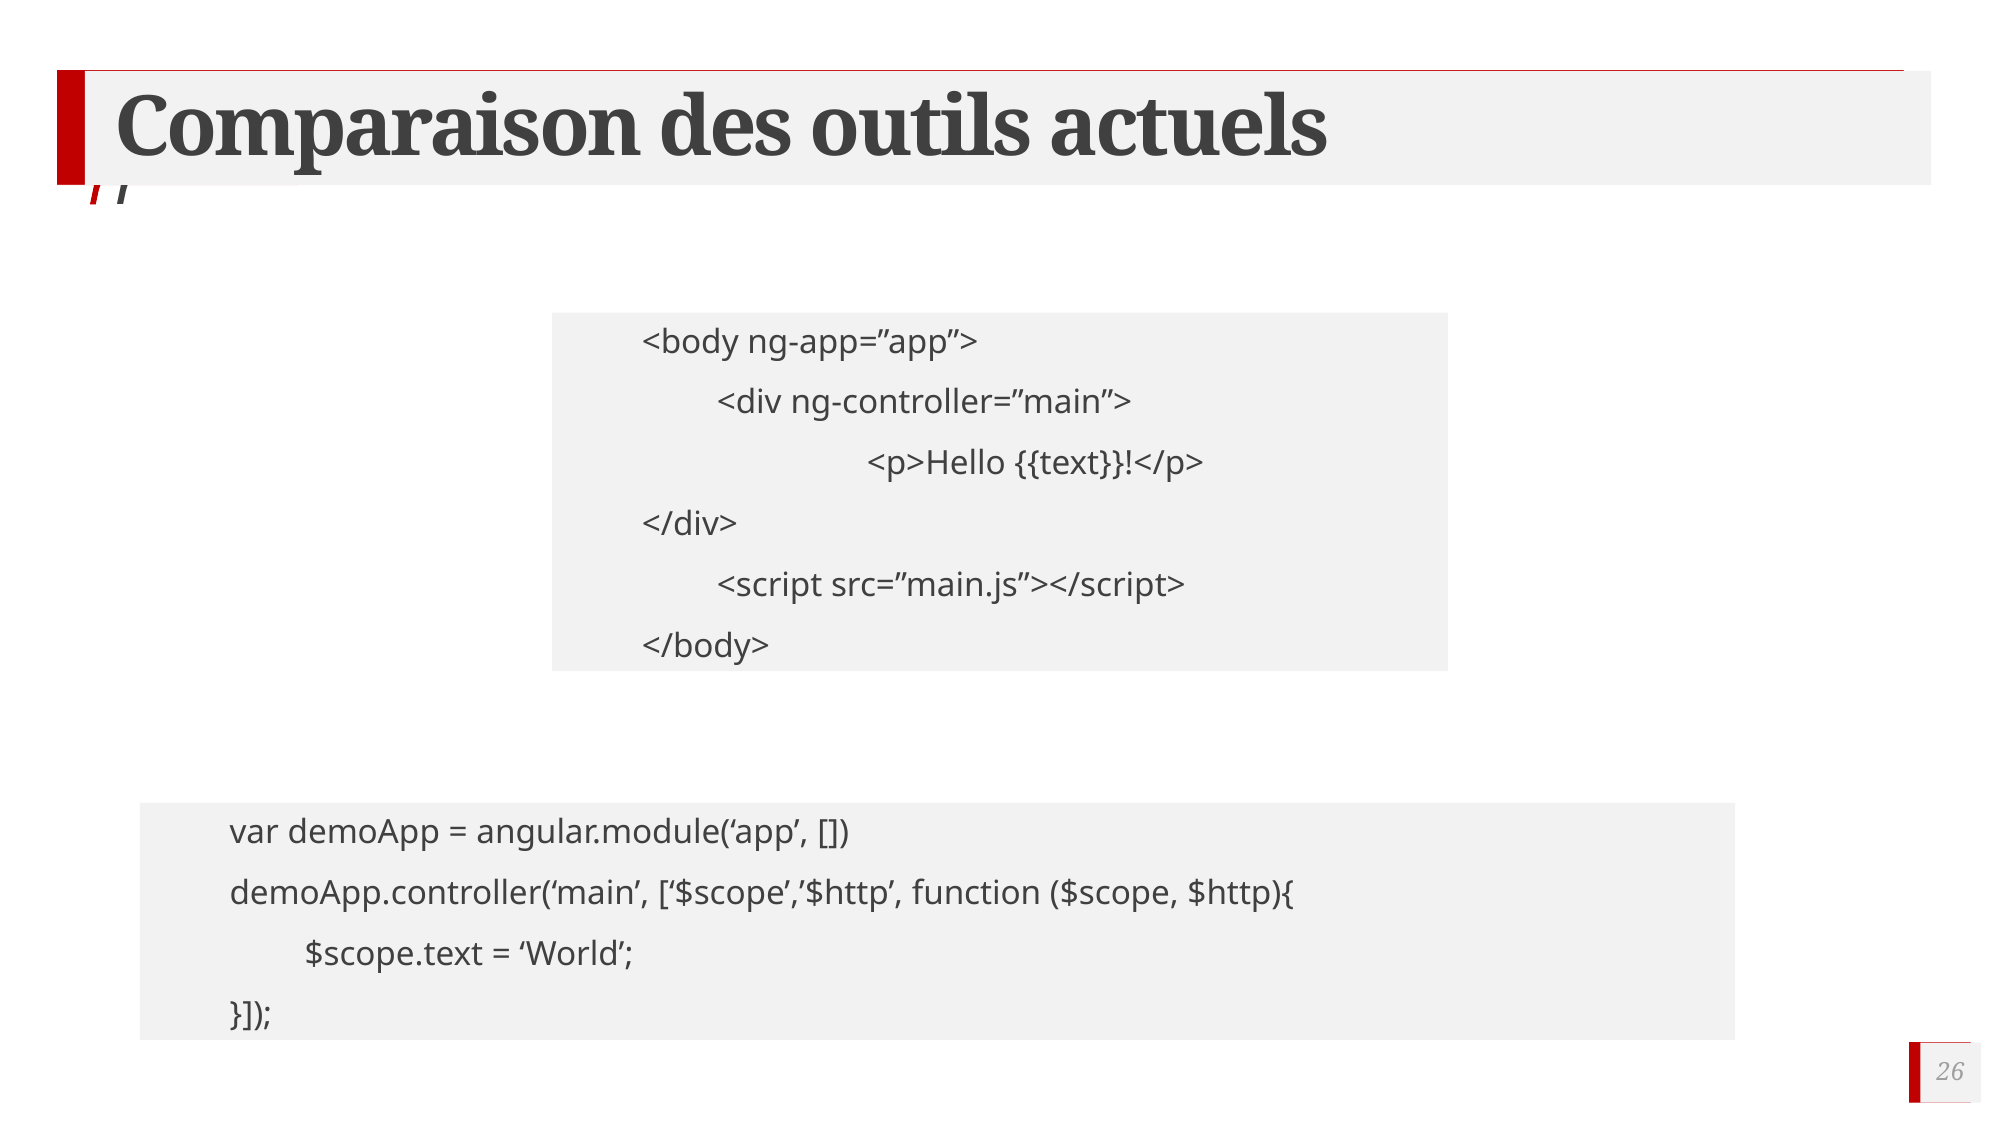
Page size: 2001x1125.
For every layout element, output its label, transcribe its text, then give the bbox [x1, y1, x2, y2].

text_box var demoApp = angular.module(‘app’, []) demoApp.controller(‘main’, [‘$scope’,’$http’, function ($scope, $http){ $scope.text = ‘World’; }]); [139, 802, 1736, 1040]
text_box <body ng-app=”app”> <div ng-controller=”main”> <p>Hello {{text}}!</p> </div> <script src=”main.js”></script> </body> [552, 312, 1448, 672]
slide_number 26 [1920, 1042, 1982, 1103]
title Comparaison des outils actuels [84, 70, 1932, 185]
